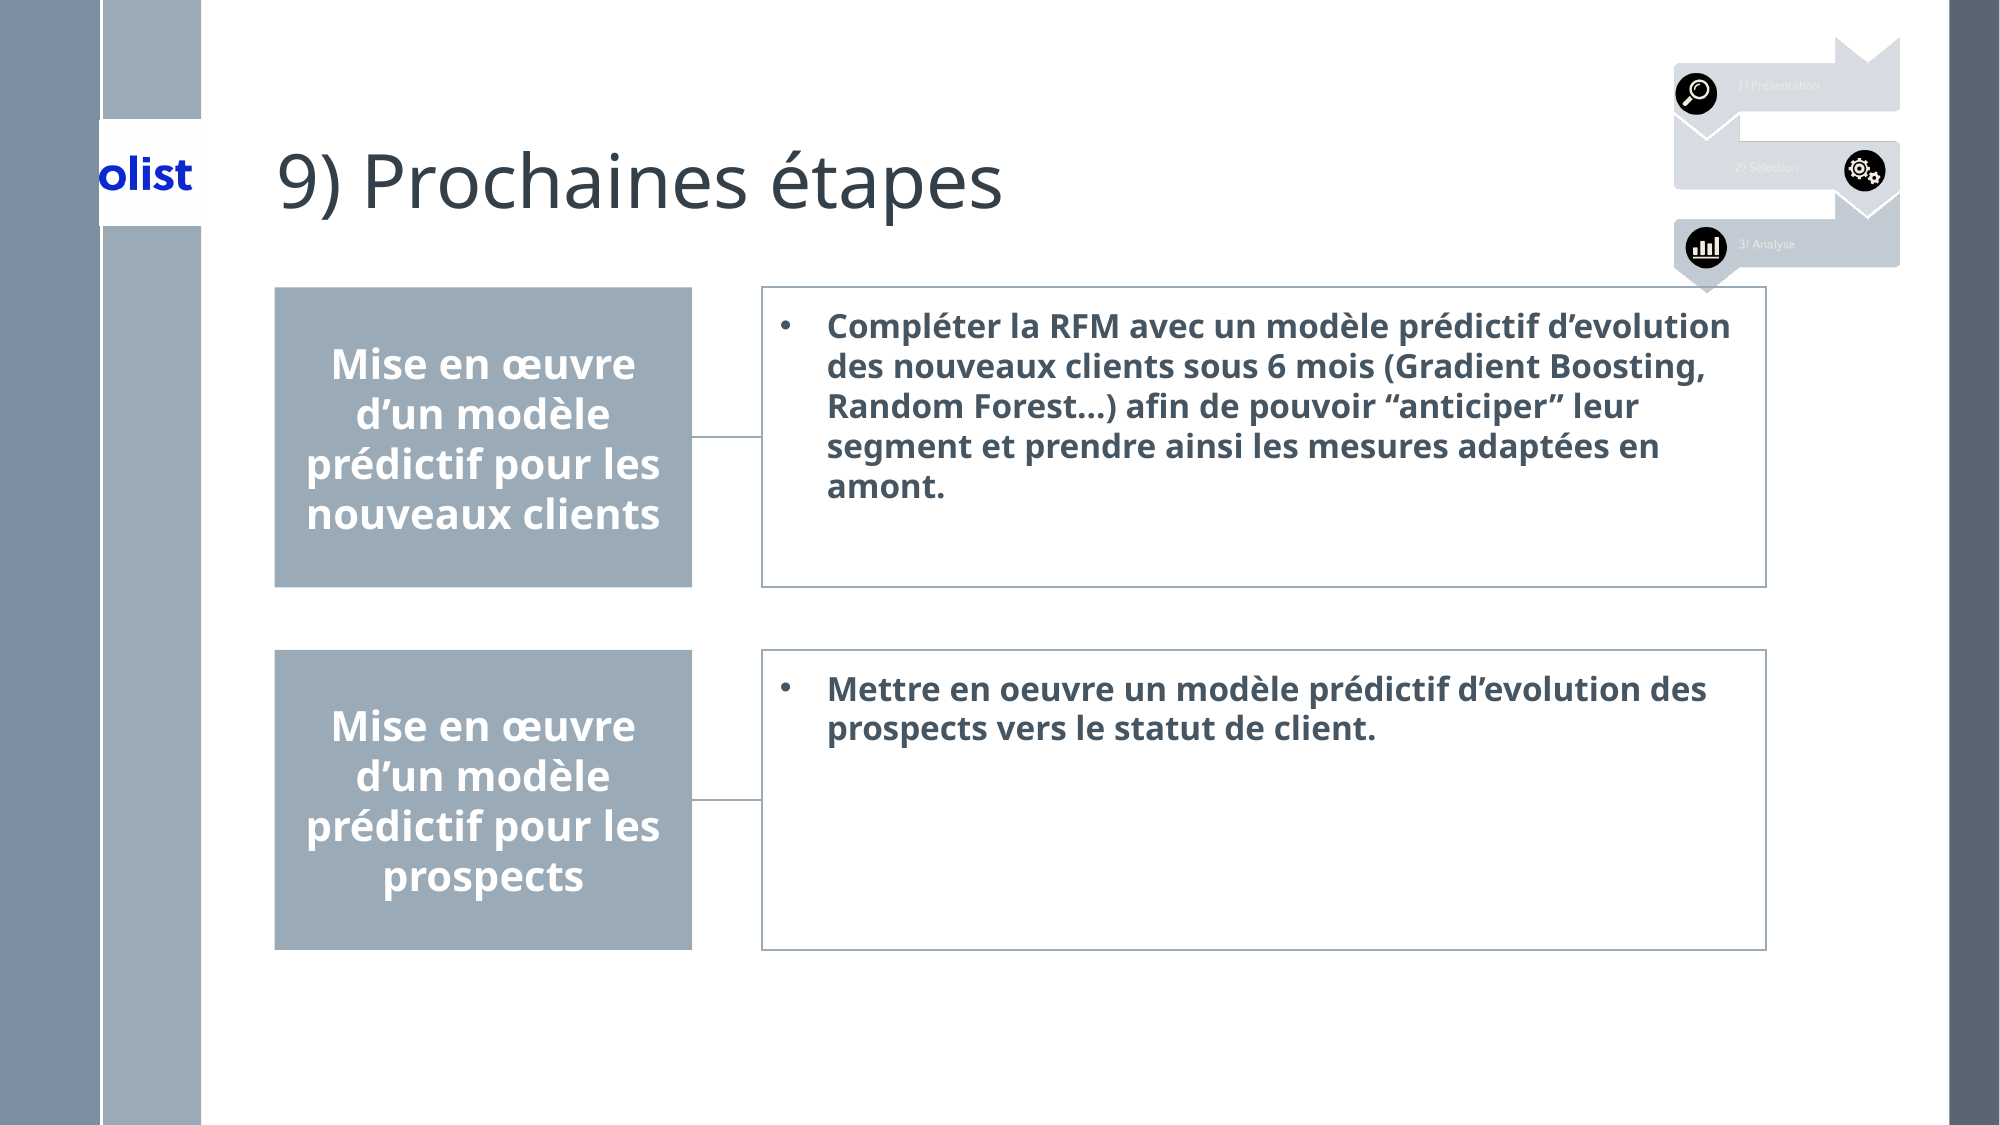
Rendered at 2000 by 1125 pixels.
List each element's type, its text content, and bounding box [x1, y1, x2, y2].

text_box Mettre en oeuvre un modèle prédictif d’evolution des prospects vers le statut de client. [762, 649, 1767, 950]
picture [99, 120, 202, 226]
text_box Compléter la RFM avec un modèle prédictif d’evolution des nouveaux clients sous 6 mois (Gradient Boosting, Random Forest…) afin de pouvoir “anticiper” leur segment et prendre ainsi les mesures adaptées en amont. [762, 287, 1767, 588]
picture [1674, 37, 1900, 293]
title 9) Prochaines étapes [261, 29, 1867, 233]
text_box Mise en œuvre d’un modèle prédictif pour les nouveaux clients [274, 287, 693, 588]
text_box Mise en œuvre d’un modèle prédictif pour les prospects [274, 649, 693, 950]
